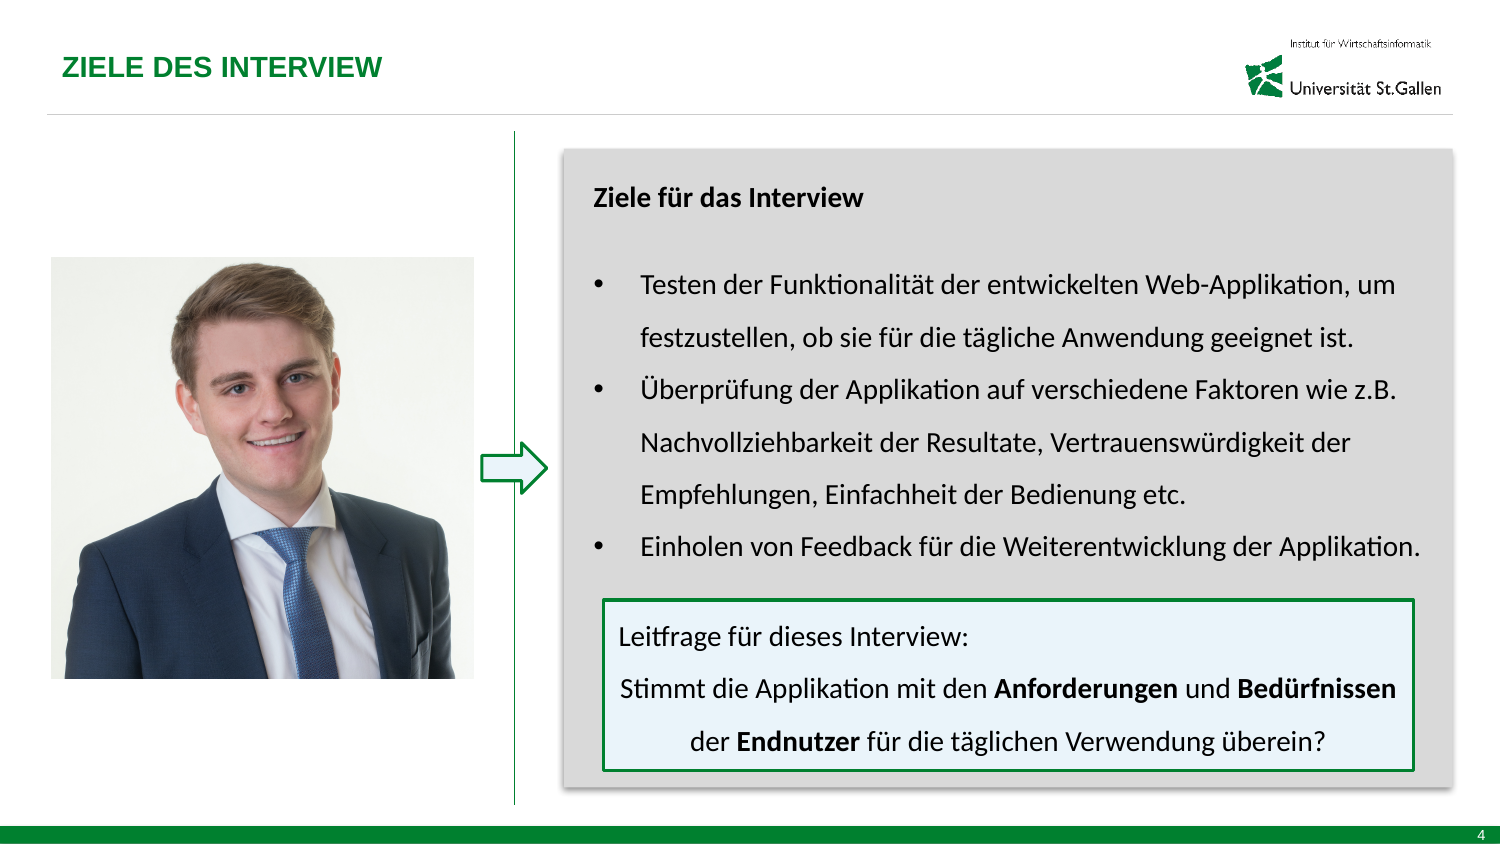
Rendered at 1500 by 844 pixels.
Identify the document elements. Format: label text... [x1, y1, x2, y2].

picture [51, 256, 474, 680]
picture [1242, 35, 1456, 113]
text_box [480, 453, 509, 483]
text_box Leitfrage für dieses Interview: Stimmt die Applikation mit den Anforderungen und Bedürfnissen der Endnutzer für die täglichen Verwendung überein? [602, 598, 1415, 772]
text_box [520, 441, 548, 495]
text_box ZIELE DES INTERVIEW [47, 40, 1229, 91]
text_box Ziele für das Interview Testen der Funktionalität der entwickelten Web-Applikation, um festzustellen, ob sie für die tägliche Anwendung geeignet ist. Überprüfung der Applikation auf verschiedene Faktoren wie z.B. Nachvollziehbarkeit der Resultate, Vertrauenswürdigkeit der Empfehlungen, Einfachheit der Bedienung etc. Einholen von Feedback für die Weiterentwicklung der Applikation. [563, 148, 1454, 788]
